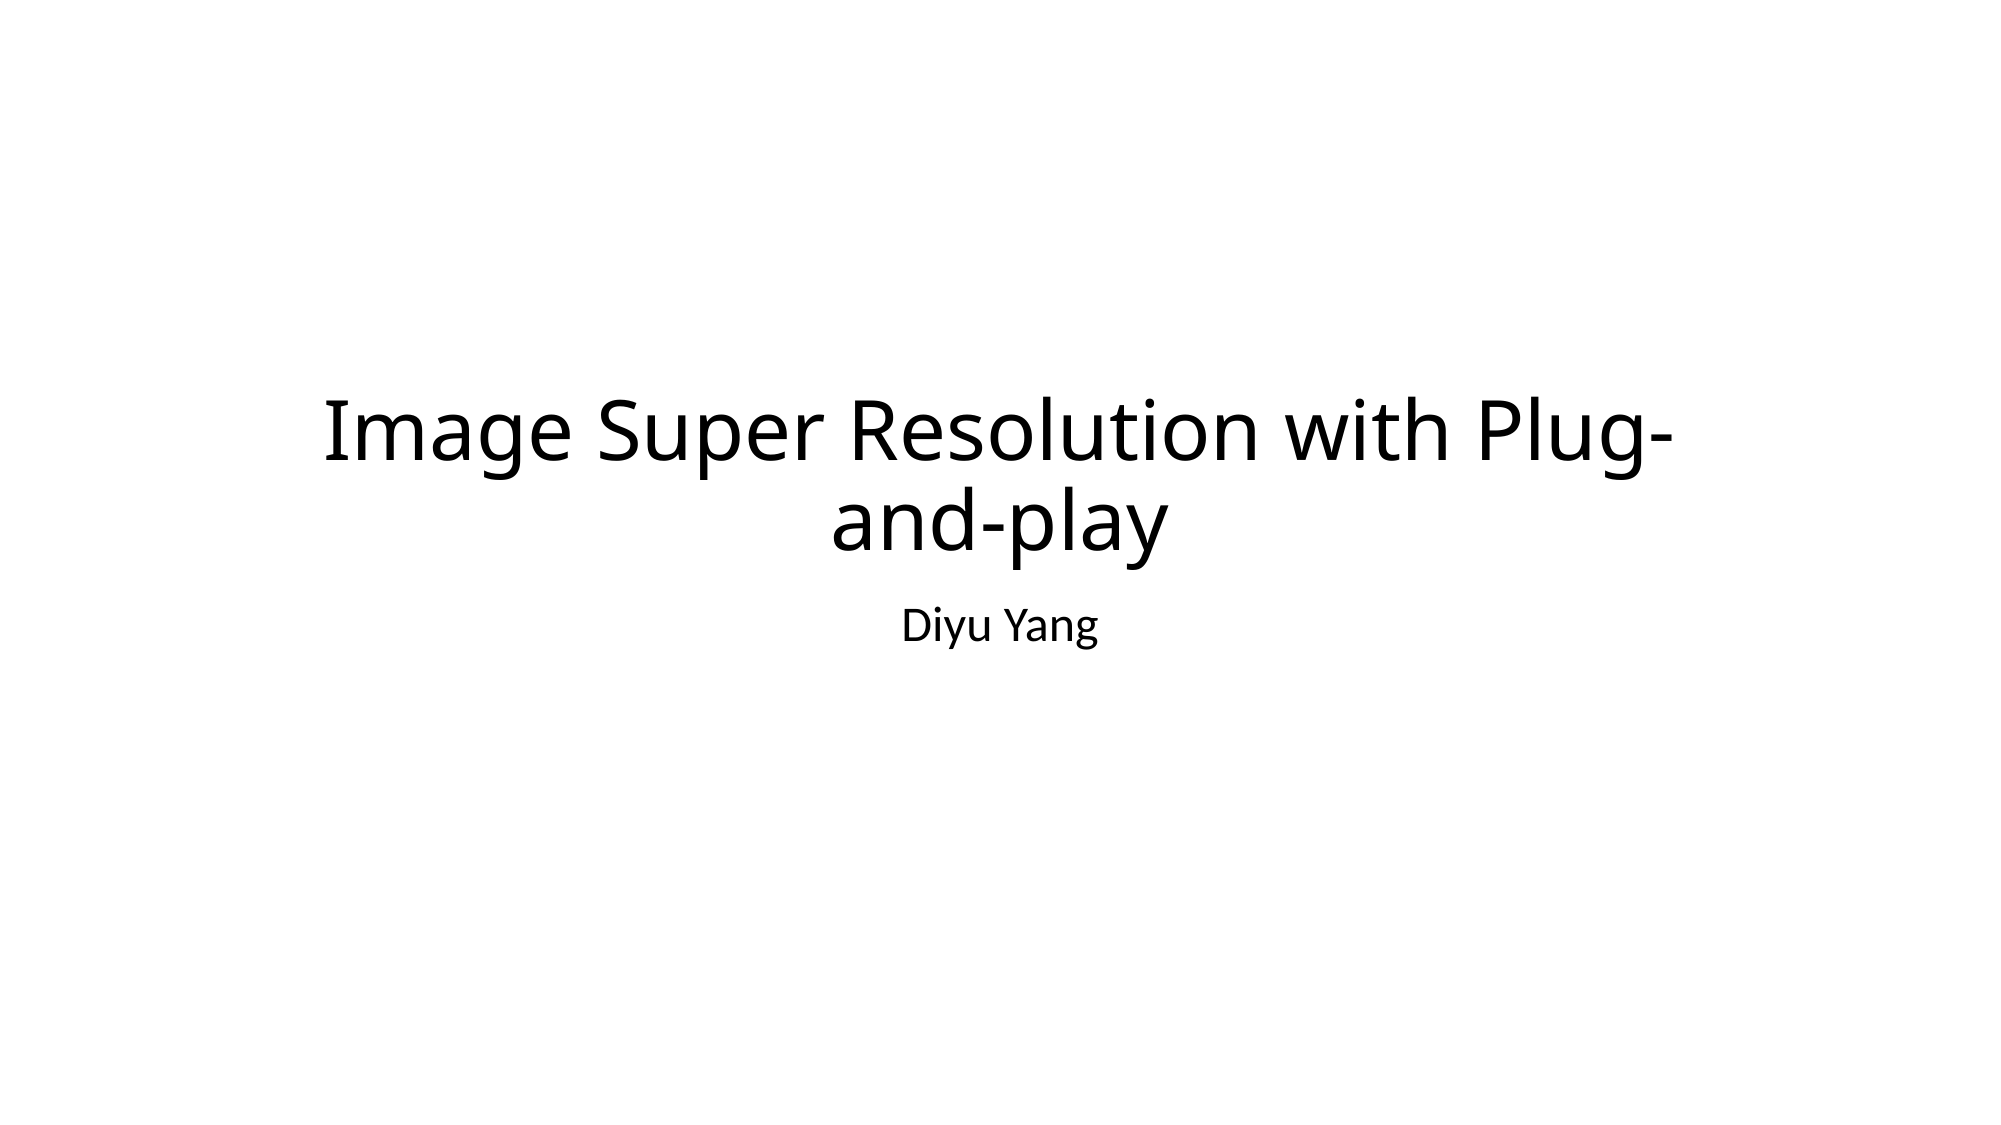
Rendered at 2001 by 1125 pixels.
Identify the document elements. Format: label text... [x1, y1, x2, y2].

subtitle Diyu Yang [249, 590, 1750, 863]
title Image Super Resolution with Plug-and-play [249, 184, 1750, 576]
